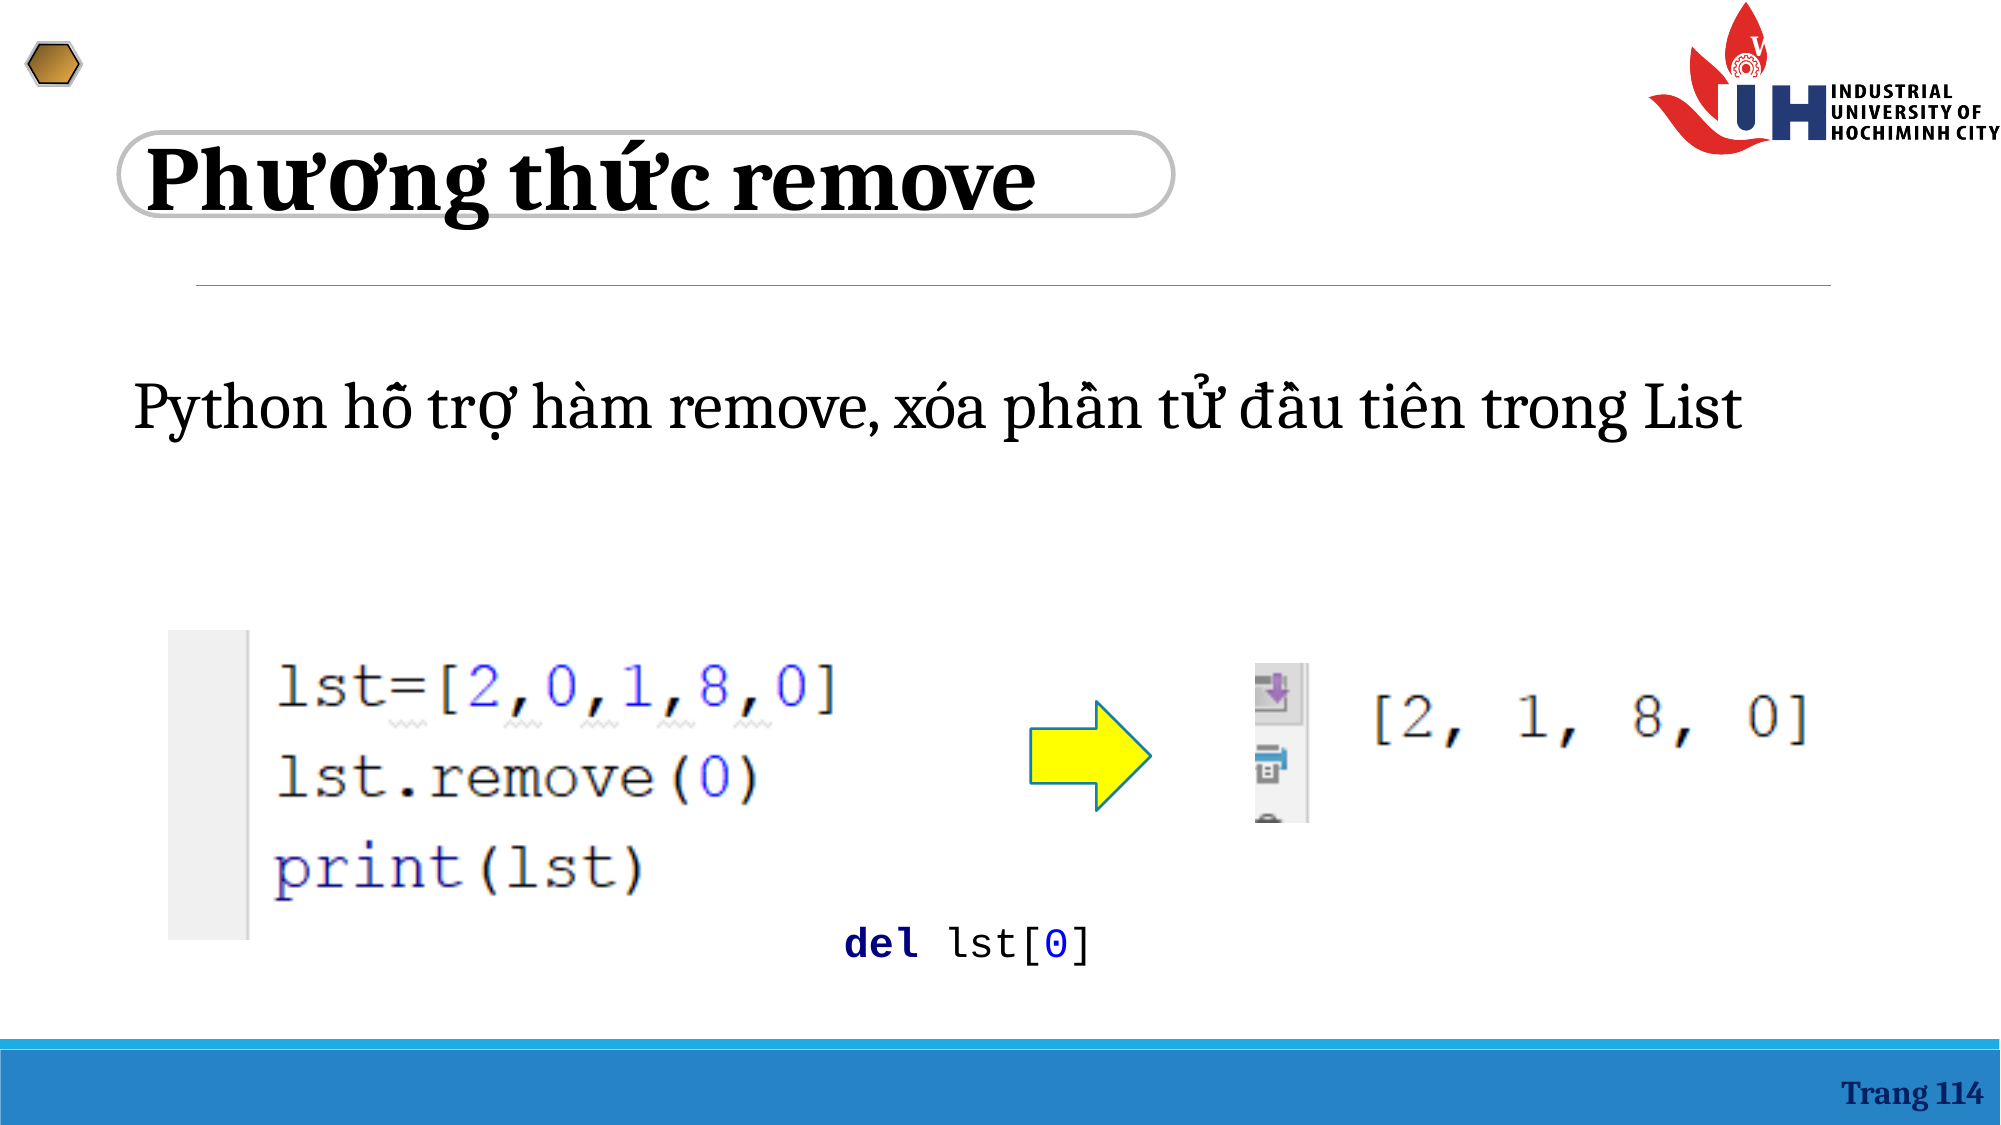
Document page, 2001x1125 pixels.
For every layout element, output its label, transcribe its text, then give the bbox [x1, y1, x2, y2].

text_box Python hỗ trợ hàm remove, xóa phần tử đầu tiên trong List [118, 354, 1994, 1125]
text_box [24, 41, 1174, 217]
text_box del lst[0] [828, 908, 1284, 974]
picture [1254, 663, 1951, 823]
picture [167, 630, 1020, 941]
picture [1648, 1, 2000, 155]
slide_number Trang 114 [1994, 1060, 2000, 1121]
text_box [1029, 700, 1152, 812]
